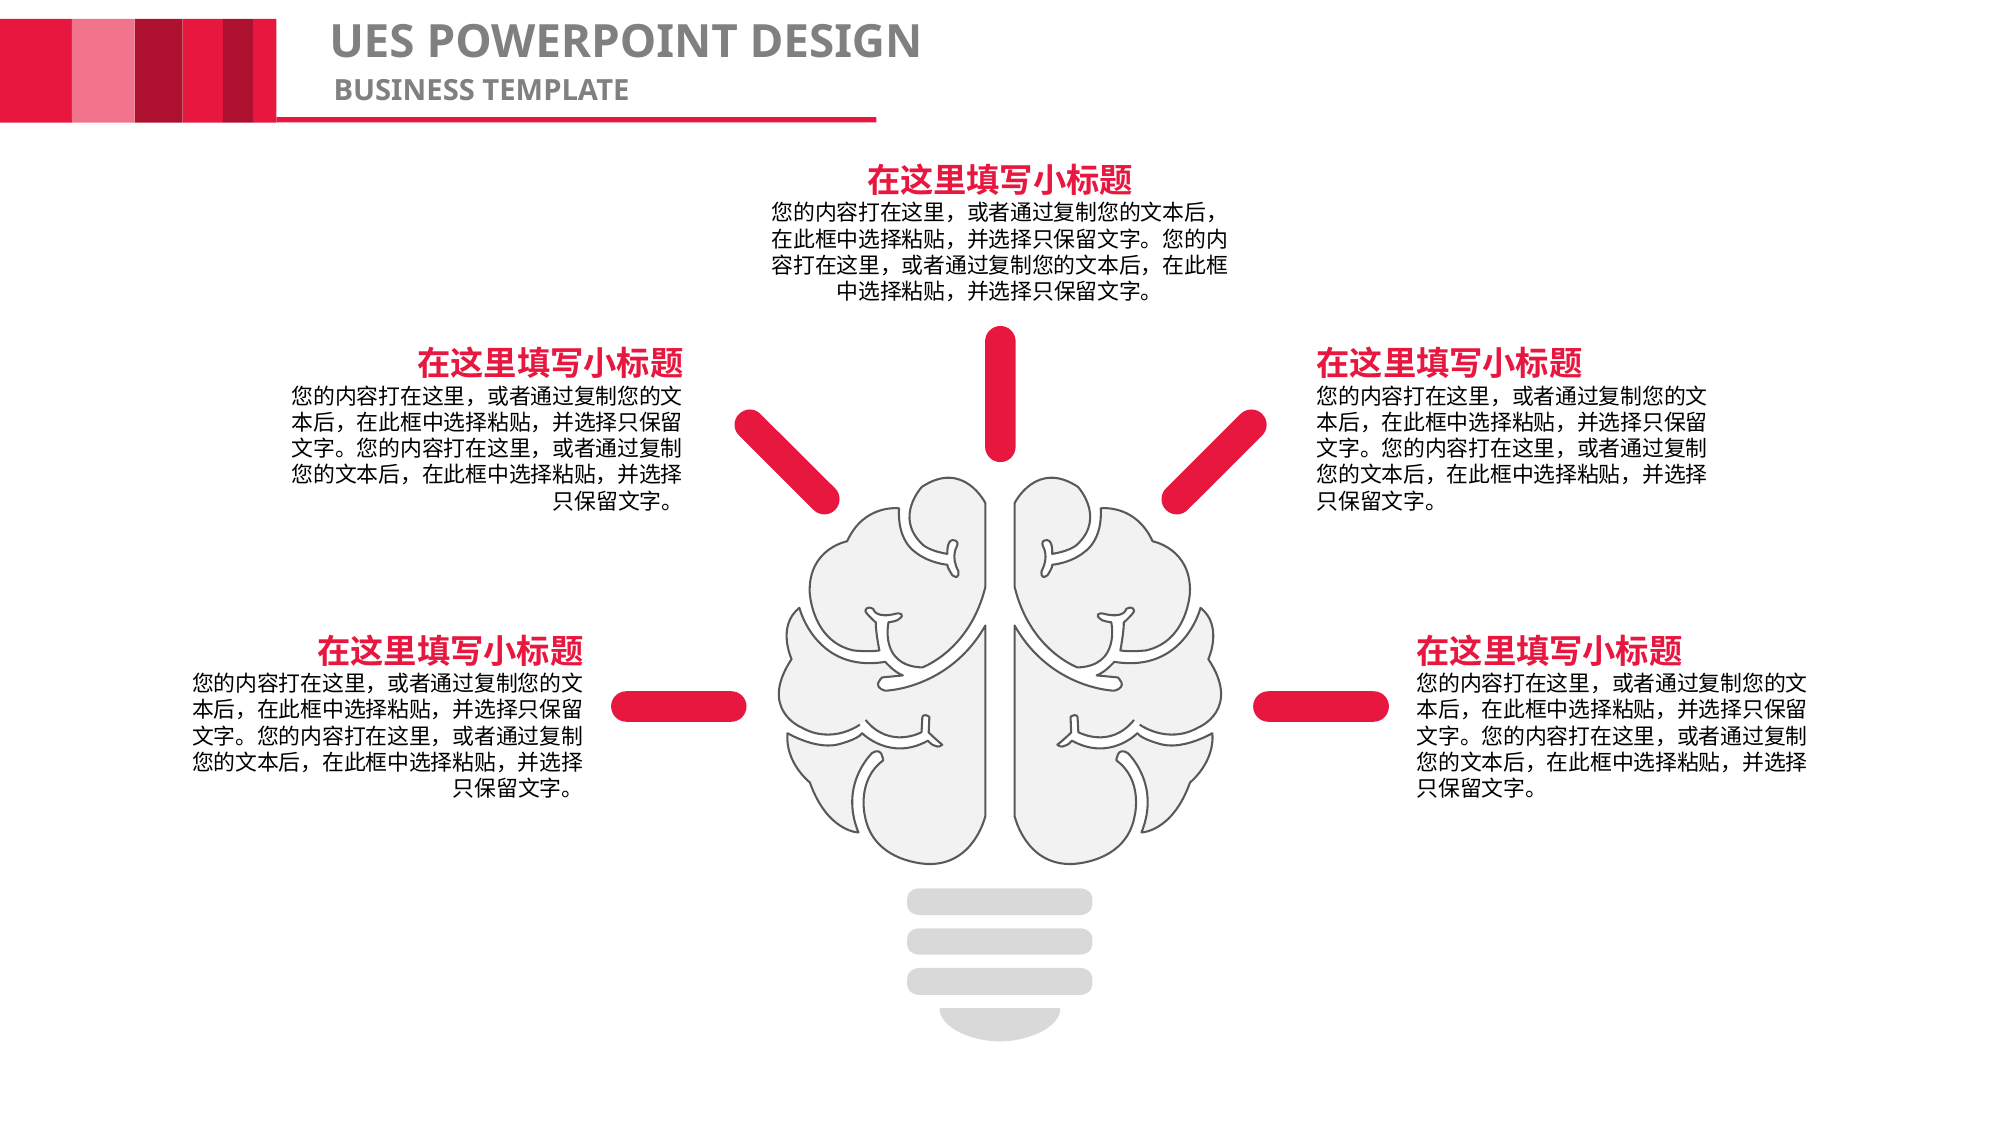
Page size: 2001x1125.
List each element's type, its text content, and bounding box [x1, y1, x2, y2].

text_box [985, 325, 1016, 459]
text_box [1195, 409, 1267, 459]
title UES POWERPOINT DESIGN [329, 17, 1059, 69]
text_box [611, 691, 747, 722]
text_box 在这里填写小标题 您的内容打在这里，或者通过复制您的文本后，在此框中选择粘贴，并选择只保留文字。您的内容打在这里，或者通过复制您的文本后，在此框中选择粘贴，并选择只保留文字。 [768, 159, 1232, 304]
text_box 在这里填写小标题 您的内容打在这里，或者通过复制您的文本后，在此框中选择粘贴，并选择只保留文字。您的内容打在这里，或者通过复制您的文本后，在此框中选择粘贴，并选择只保留文字。 [181, 629, 584, 802]
text_box 在这里填写小标题 您的内容打在这里，或者通过复制您的文本后，在此框中选择粘贴，并选择只保留文字。您的内容打在这里，或者通过复制您的文本后，在此框中选择粘贴，并选择只保留文字。 [1416, 629, 1818, 802]
text_box [734, 409, 806, 459]
list BUSINESS TEMPLATE [333, 74, 761, 108]
text_box [1253, 691, 1389, 722]
text_box 在这里填写小标题 您的内容打在这里，或者通过复制您的文本后，在此框中选择粘贴，并选择只保留文字。您的内容打在这里，或者通过复制您的文本后，在此框中选择粘贴，并选择只保留文字。 [1316, 342, 1729, 514]
text_box 在这里填写小标题 您的内容打在这里，或者通过复制您的文本后，在此框中选择粘贴，并选择只保留文字。您的内容打在这里，或者通过复制您的文本后，在此框中选择粘贴，并选择只保留文字。 [274, 342, 684, 514]
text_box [757, 459, 1242, 1042]
